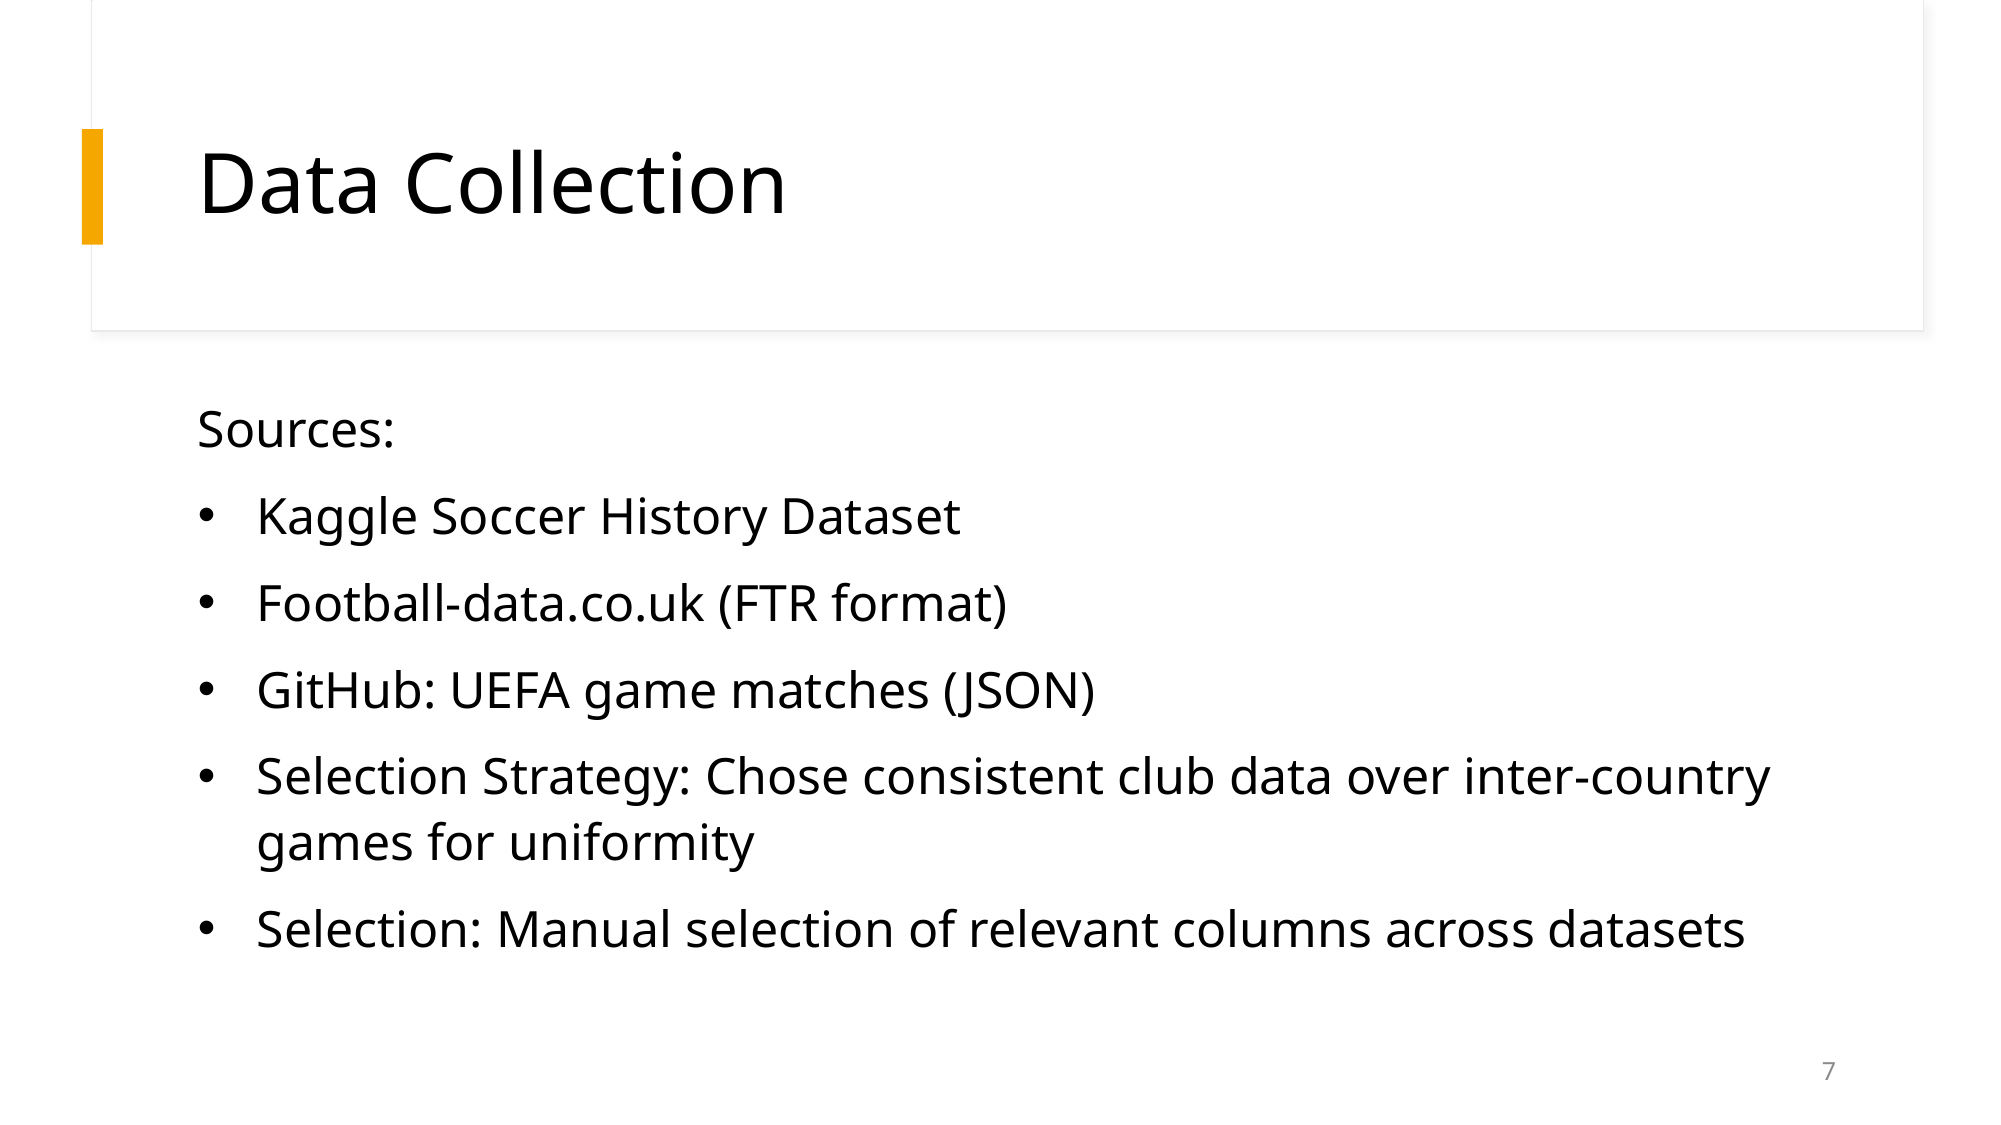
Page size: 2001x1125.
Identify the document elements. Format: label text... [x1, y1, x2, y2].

list Sources: Kaggle Soccer History Dataset Football-data.co.uk (FTR format) GitHub: UEFA game matches (JSON) Selection Strategy: Chose consistent club data over inter-country games for uniformity Selection: Manual selection of relevant columns across datasets [183, 384, 1851, 1048]
slide_number 7 [1401, 1042, 1851, 1103]
title Data Collection [183, 90, 1851, 284]
